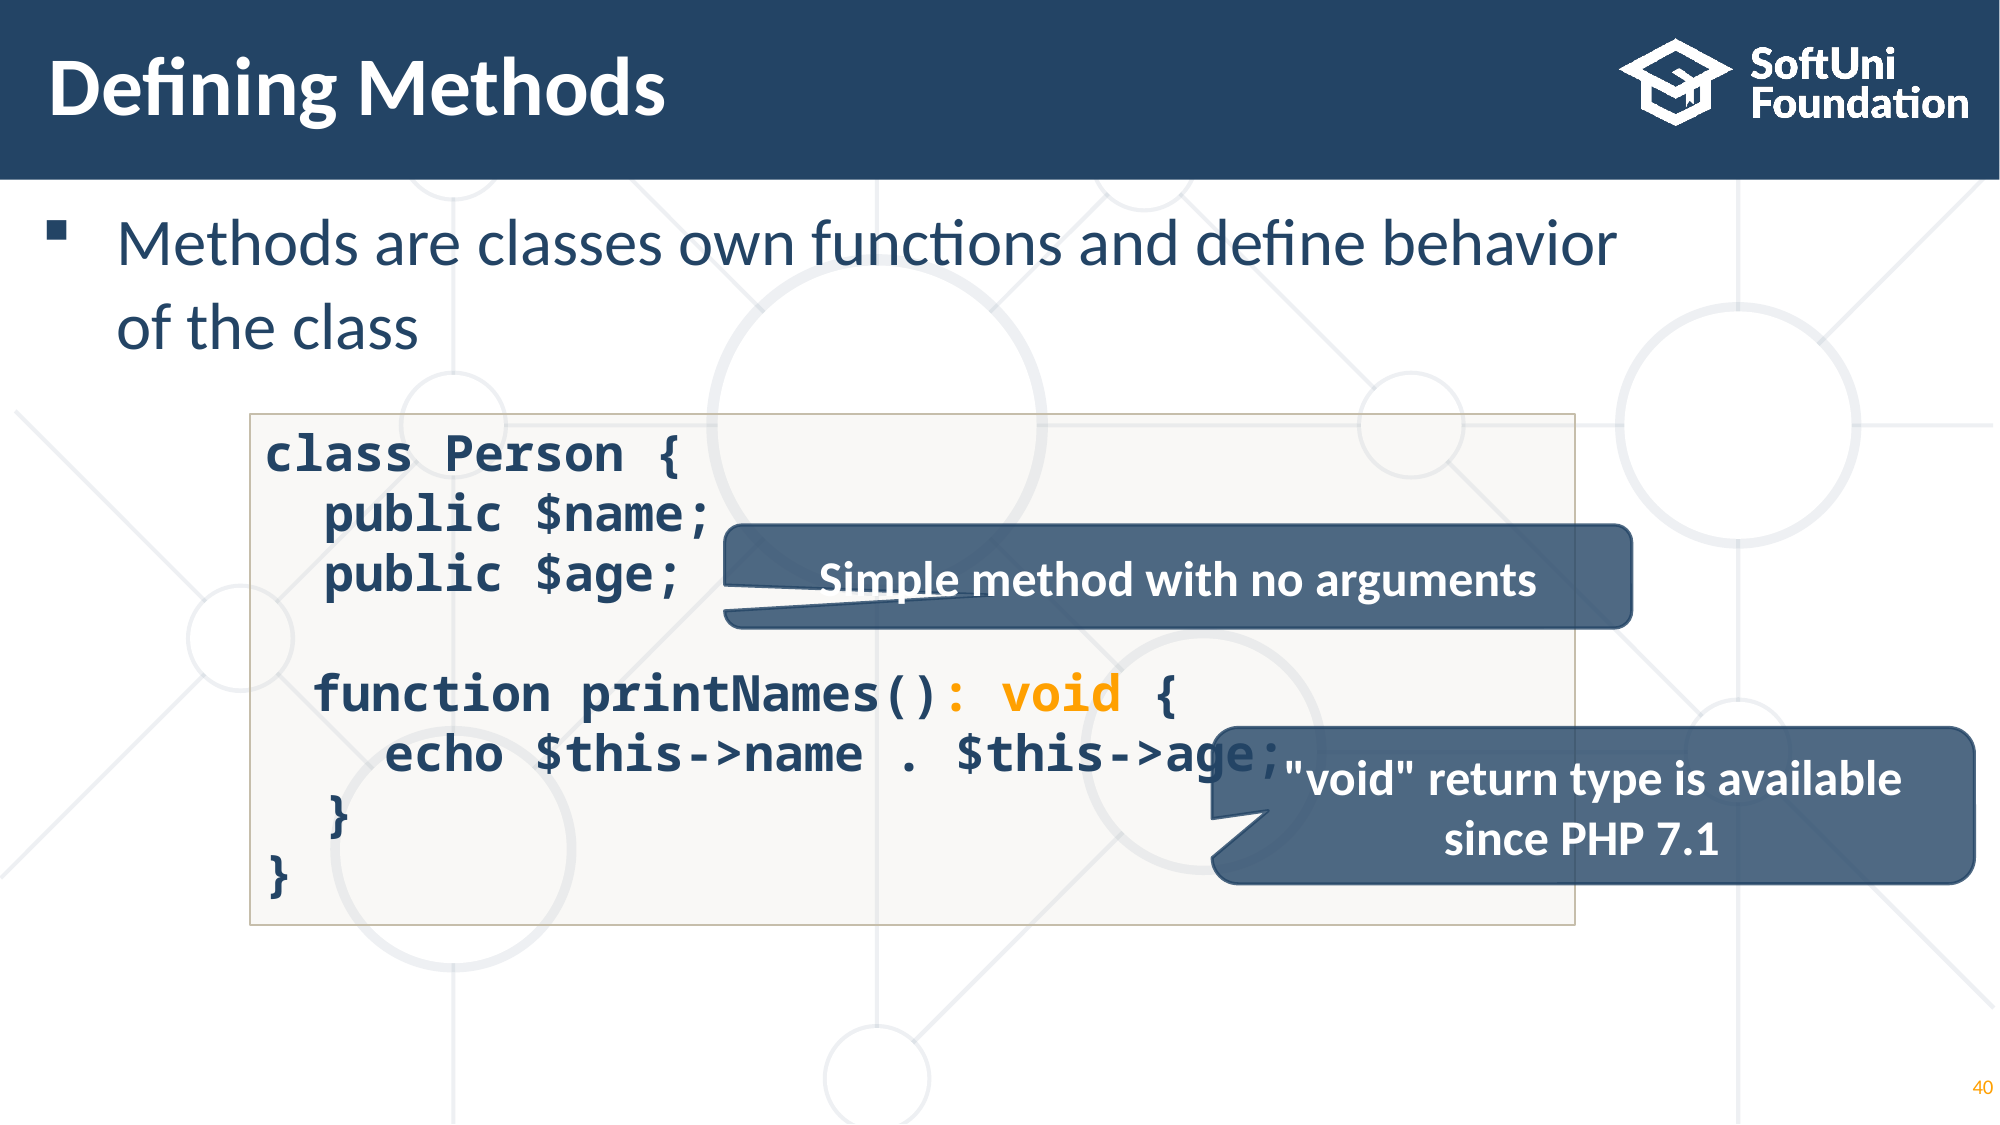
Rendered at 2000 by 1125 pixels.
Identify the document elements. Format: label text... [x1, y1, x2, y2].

slide_number 40 [1929, 1070, 2000, 1103]
text_box class Person { public $name; public $age; function printNames(): void { echo $this->name . $this->age; } } [249, 413, 1575, 925]
list Methods are classes own functions and define behavior of the class [23, 188, 1953, 1103]
text_box "void" return type is available since PHP 7.1 [1210, 725, 1977, 886]
title Defining Methods [31, 16, 1591, 162]
picture [1618, 38, 1968, 126]
text_box Simple method with no arguments [722, 522, 1634, 631]
